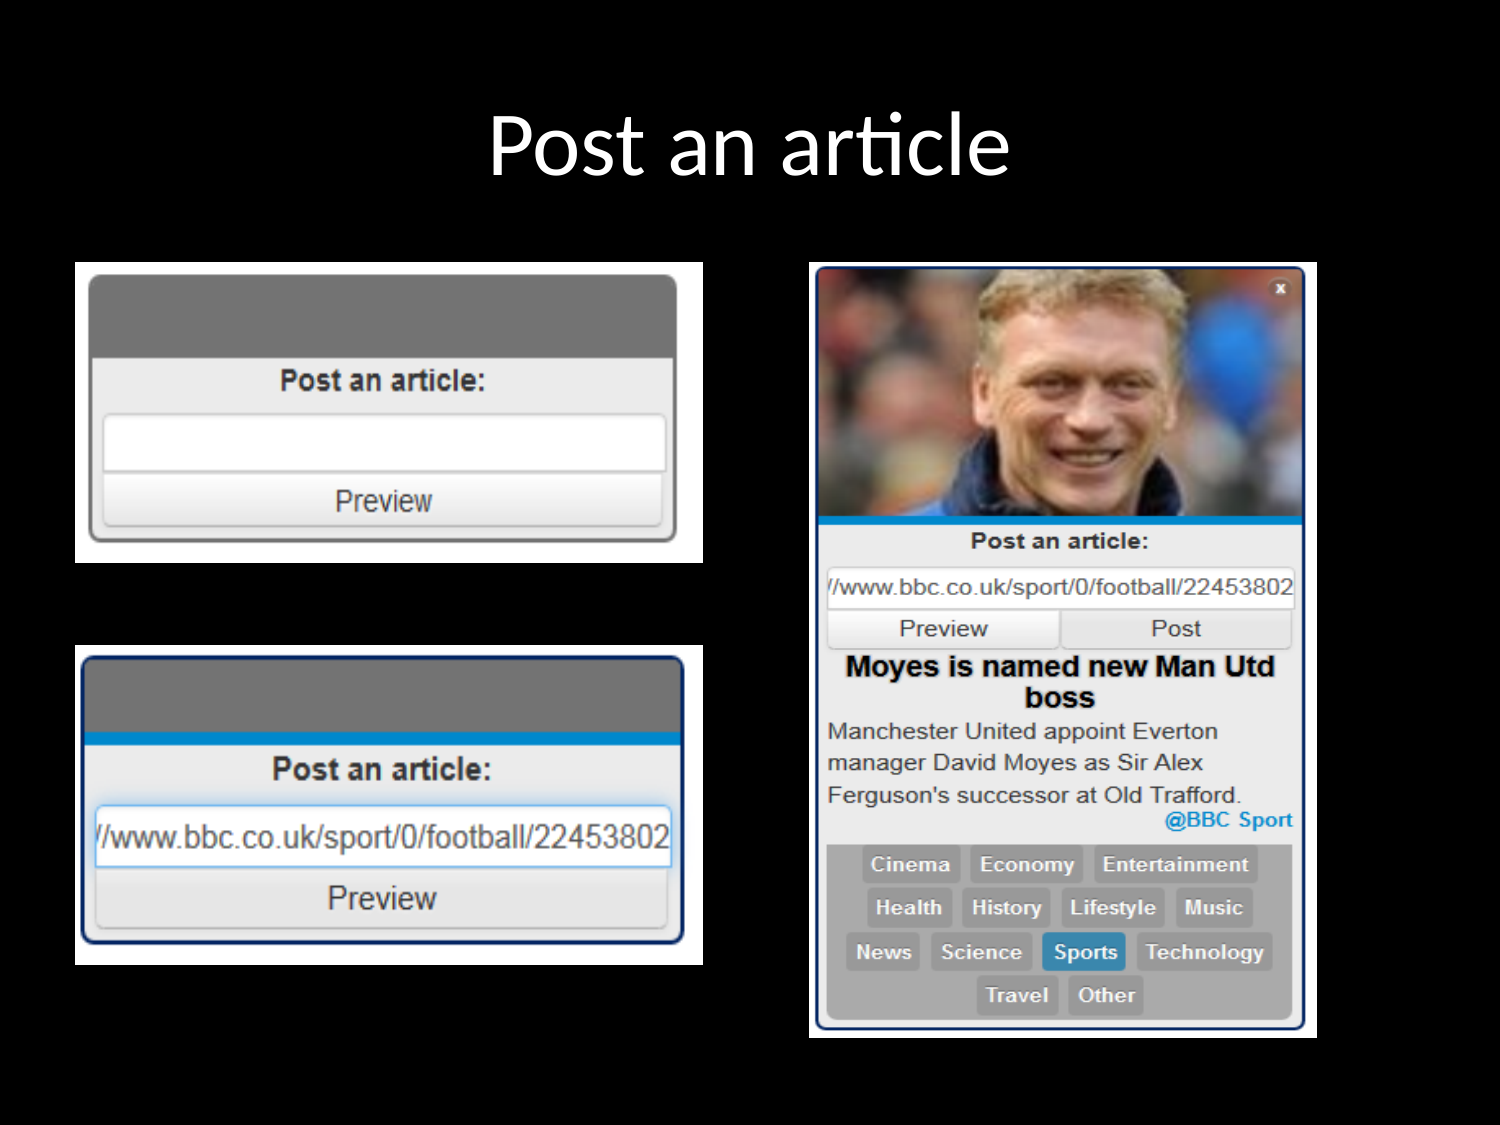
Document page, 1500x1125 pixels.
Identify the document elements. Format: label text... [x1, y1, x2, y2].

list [808, 262, 1318, 1039]
picture [74, 644, 703, 965]
title Post an article [75, 45, 1425, 233]
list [74, 262, 703, 563]
